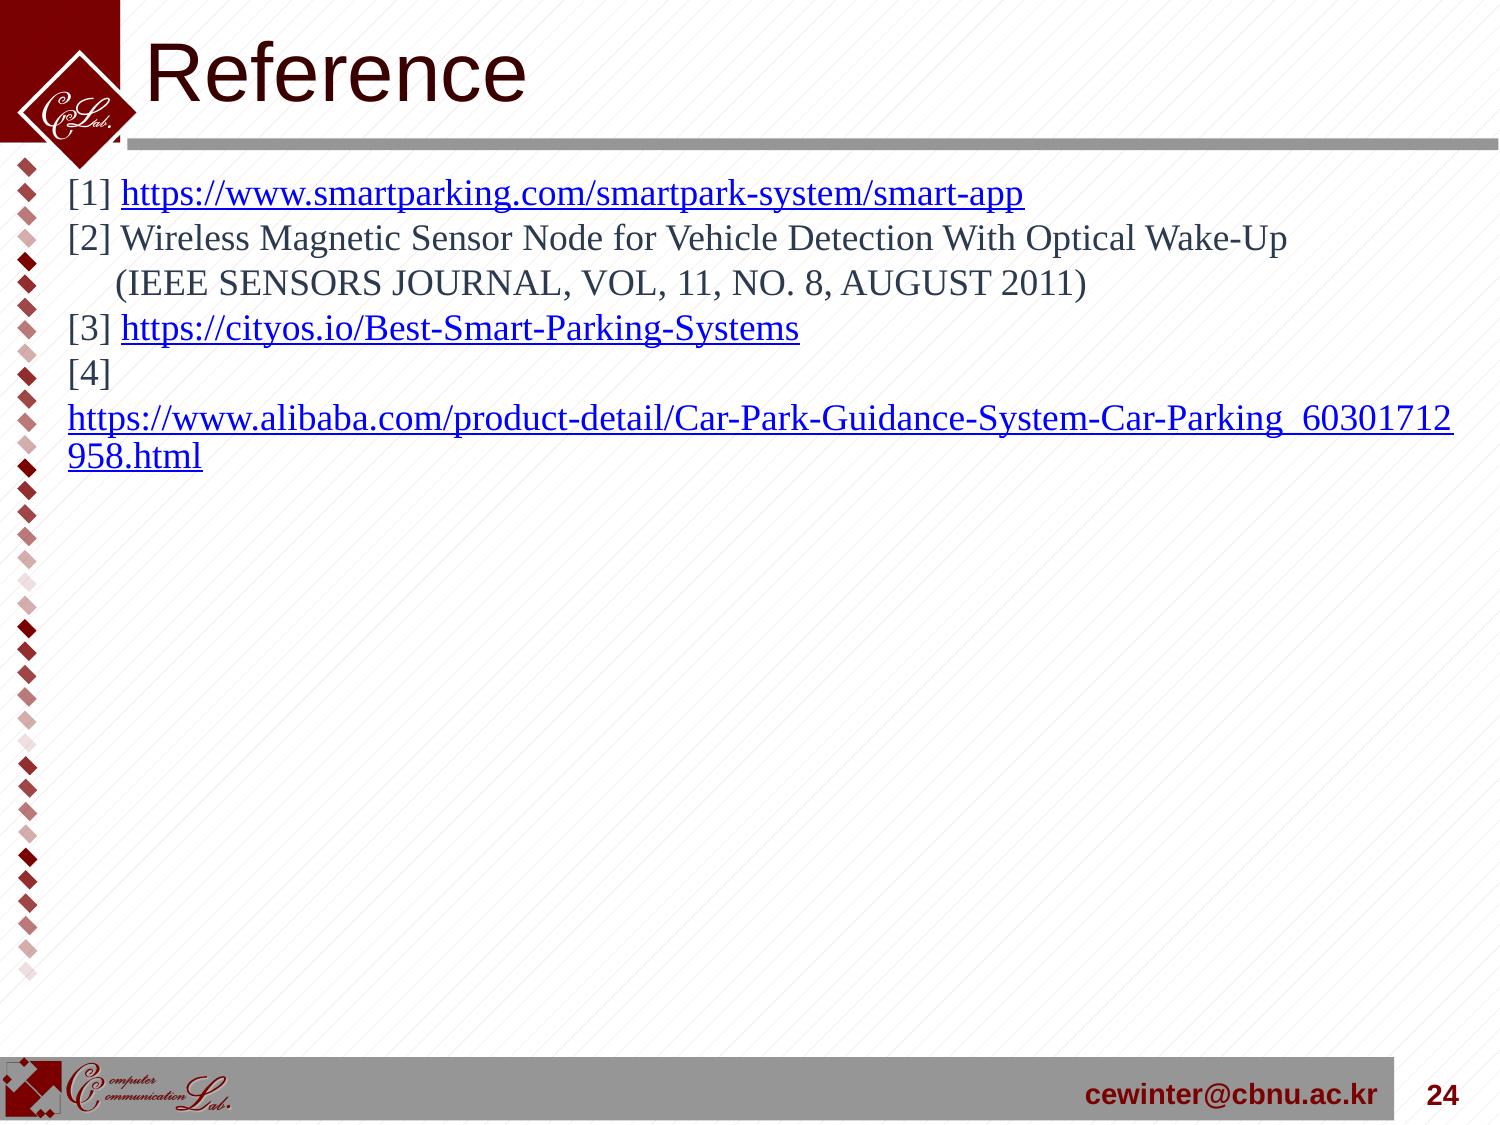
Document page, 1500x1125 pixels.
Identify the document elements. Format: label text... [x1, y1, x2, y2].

picture [2, 1055, 234, 1121]
picture [0, 0, 153, 184]
text_box [1] https://www.smartparking.com/smartpark-system/smart-app [2] Wireless Magnetic Sensor Node for Vehicle Detection With Optical Wake-Up (IEEE SENSORS JOURNAL, VOL, 11, NO. 8, AUGUST 2011) [3] https://cityos.io/Best-Smart-Parking-Systems [4] https://www.alibaba.com/product-detail/Car-Park-Guidance-System-Car-Parking_60301712958.html [53, 160, 1474, 446]
title Reference [129, 10, 1474, 126]
